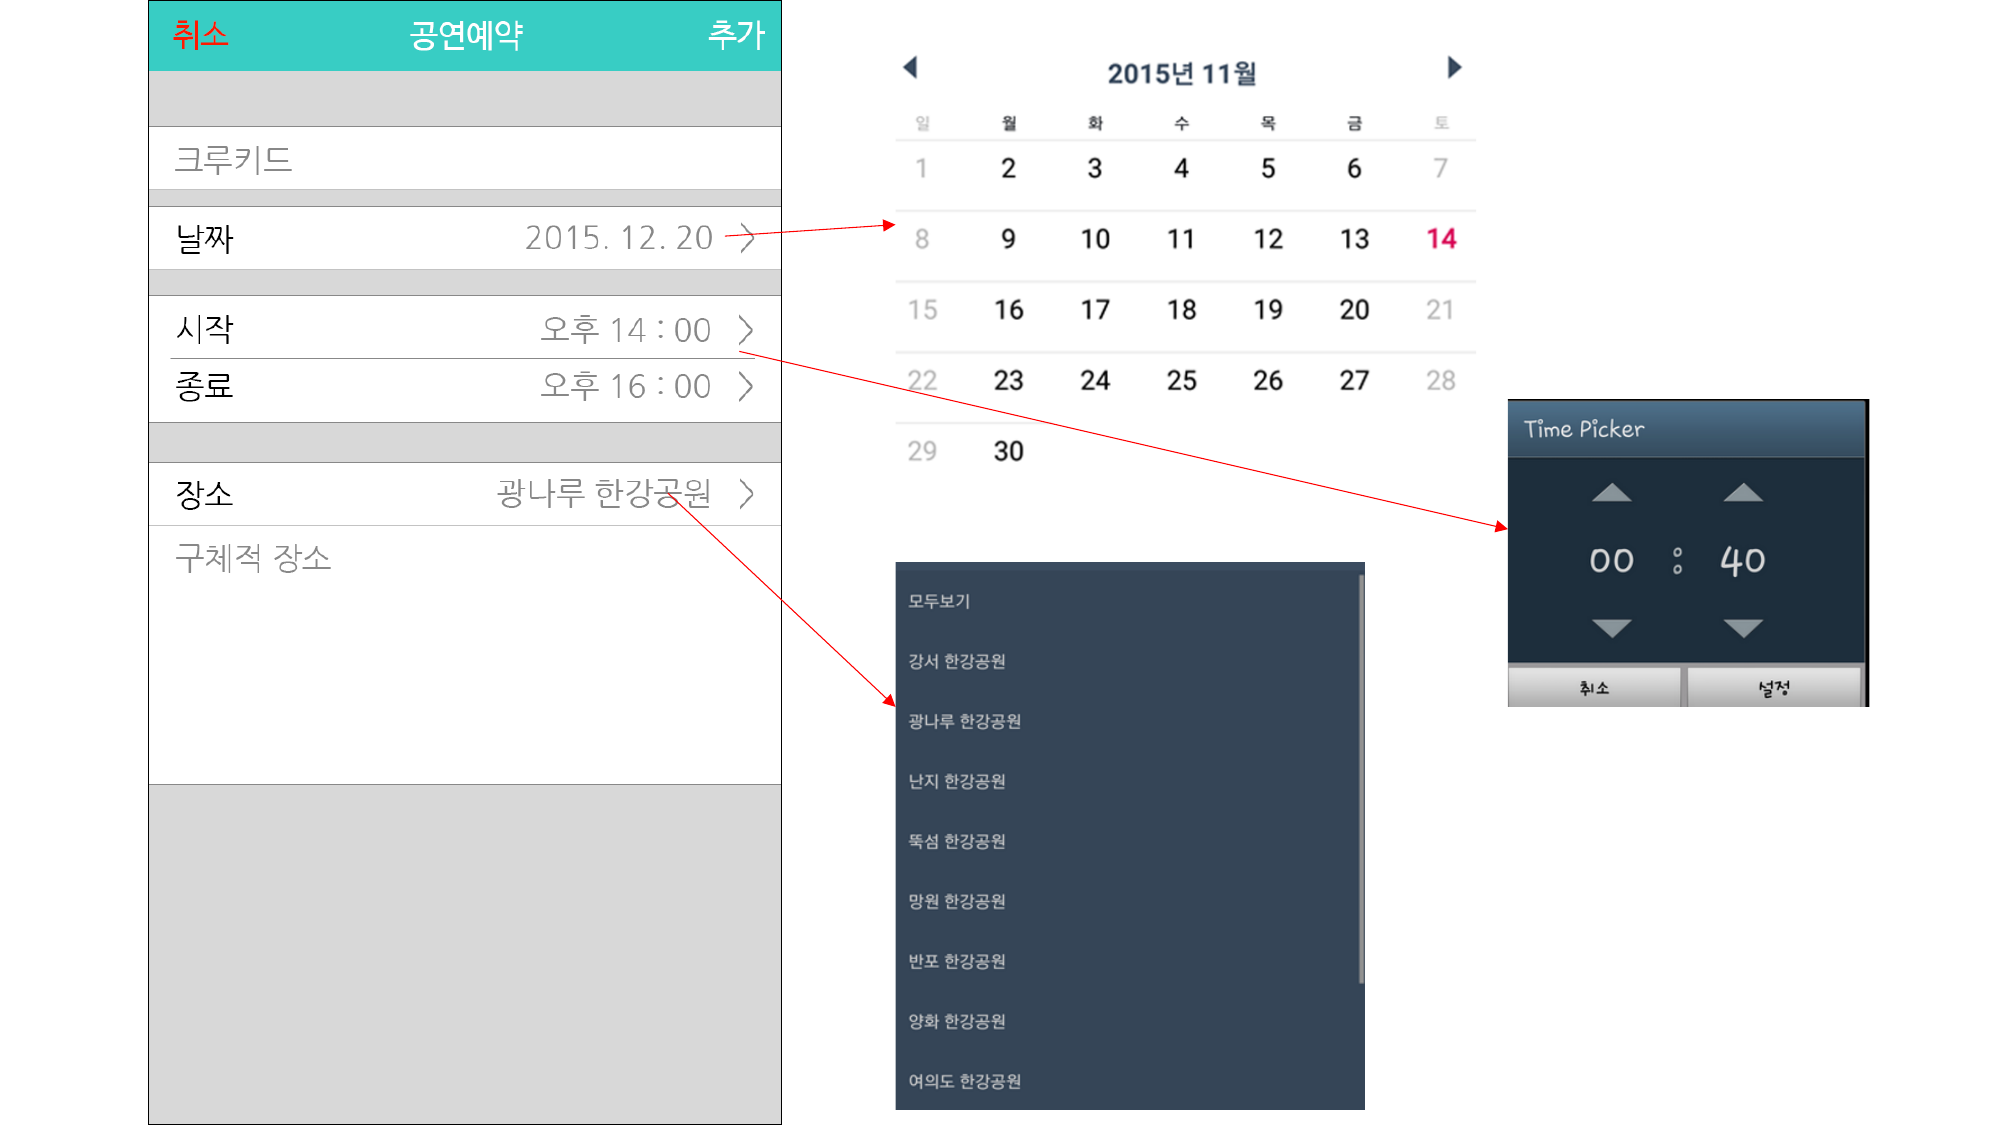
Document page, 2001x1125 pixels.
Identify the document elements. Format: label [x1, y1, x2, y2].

text_box [895, 43, 1477, 351]
text_box [1507, 399, 1870, 707]
picture [148, 0, 782, 1125]
text_box [667, 492, 896, 707]
text_box [895, 562, 1365, 1110]
text_box [724, 224, 896, 237]
text_box [739, 351, 1508, 530]
